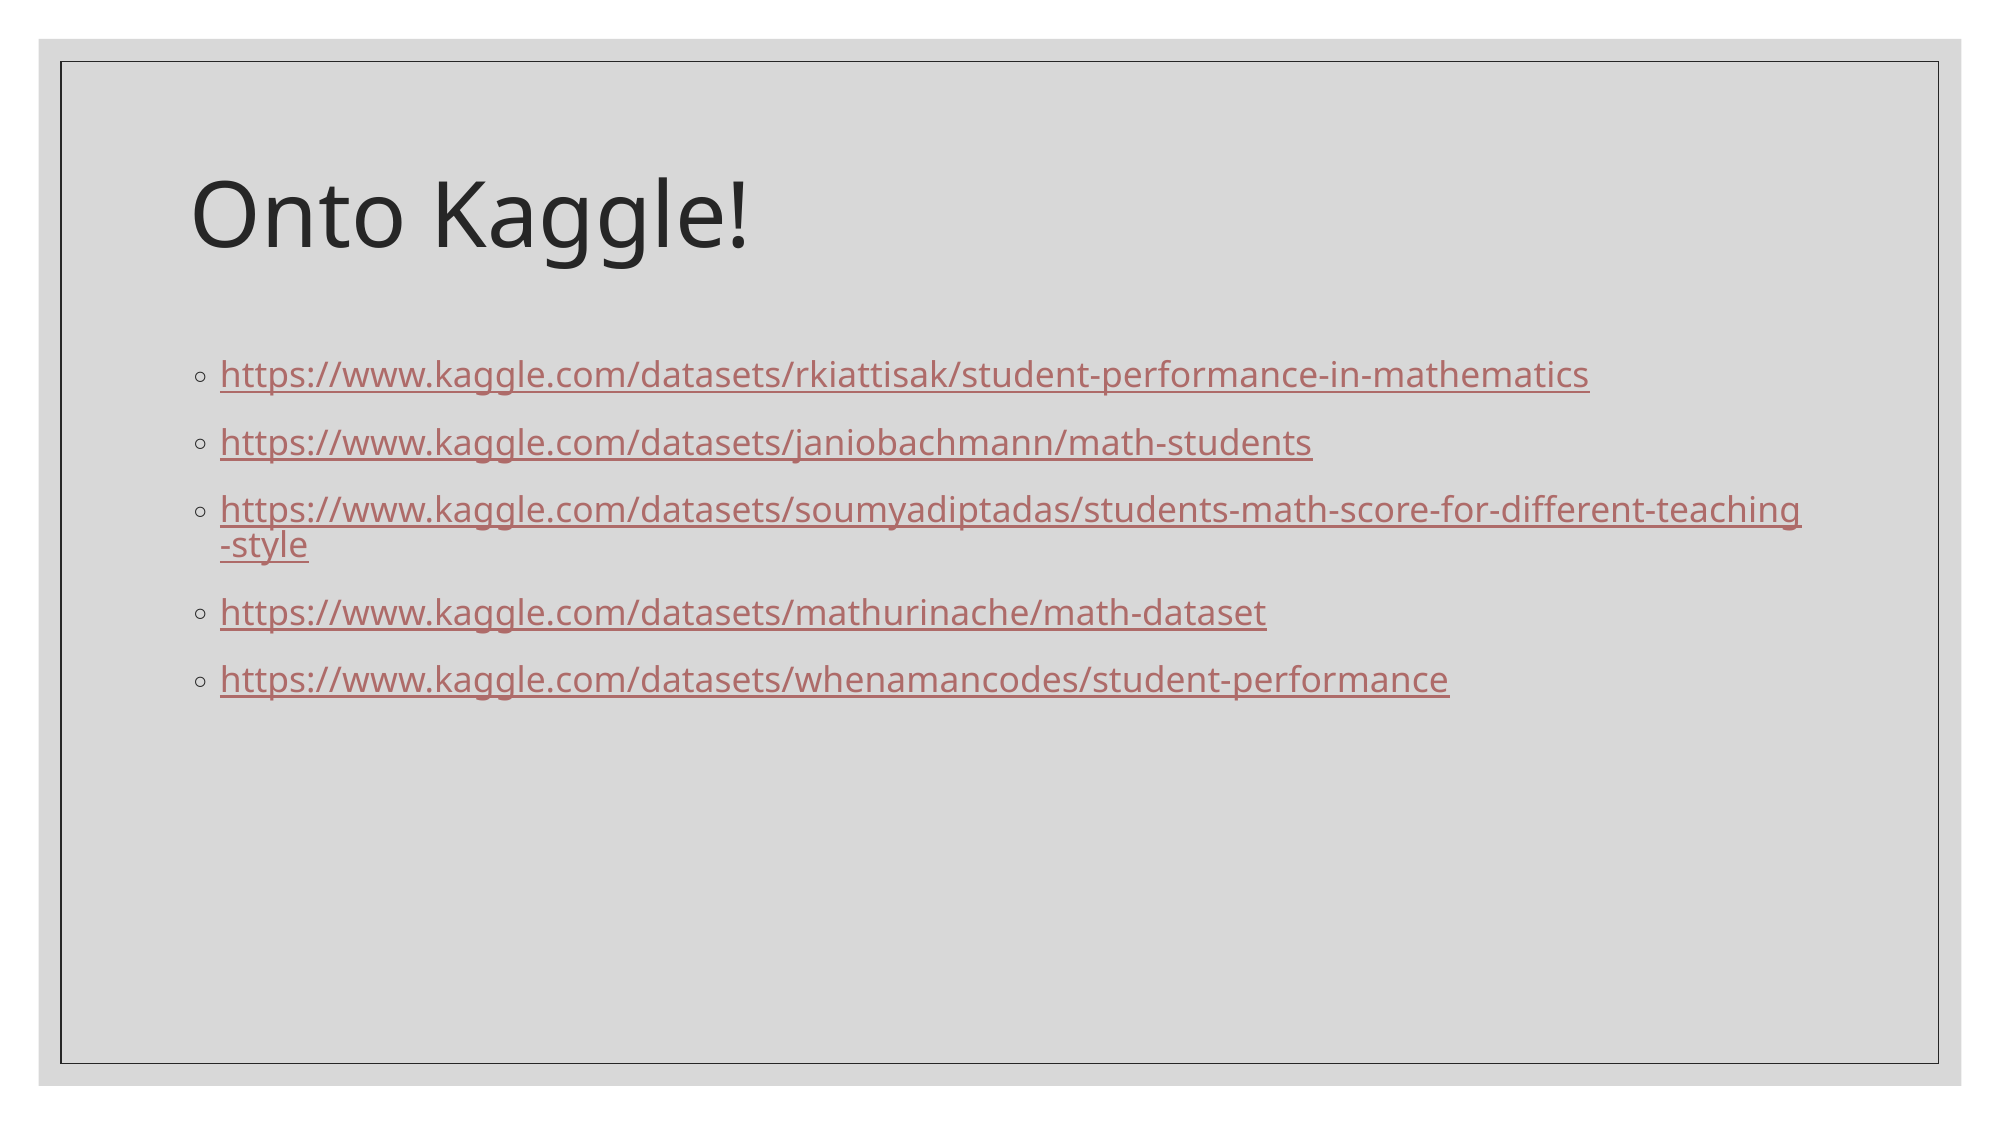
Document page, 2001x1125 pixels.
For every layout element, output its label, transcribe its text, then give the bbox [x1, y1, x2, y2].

title Onto Kaggle! [174, 105, 1825, 331]
list https://www.kaggle.com/datasets/rkiattisak/student-performance-in-mathematics https://www.kaggle.com/datasets/janiobachmann/math-students https://www.kaggle.com/datasets/soumyadiptadas/students-math-score-for-different-teaching-style https://www.kaggle.com/datasets/mathurinache/math-dataset https://www.kaggle.com/datasets/whenamancodes/student-performance [174, 345, 1825, 977]
